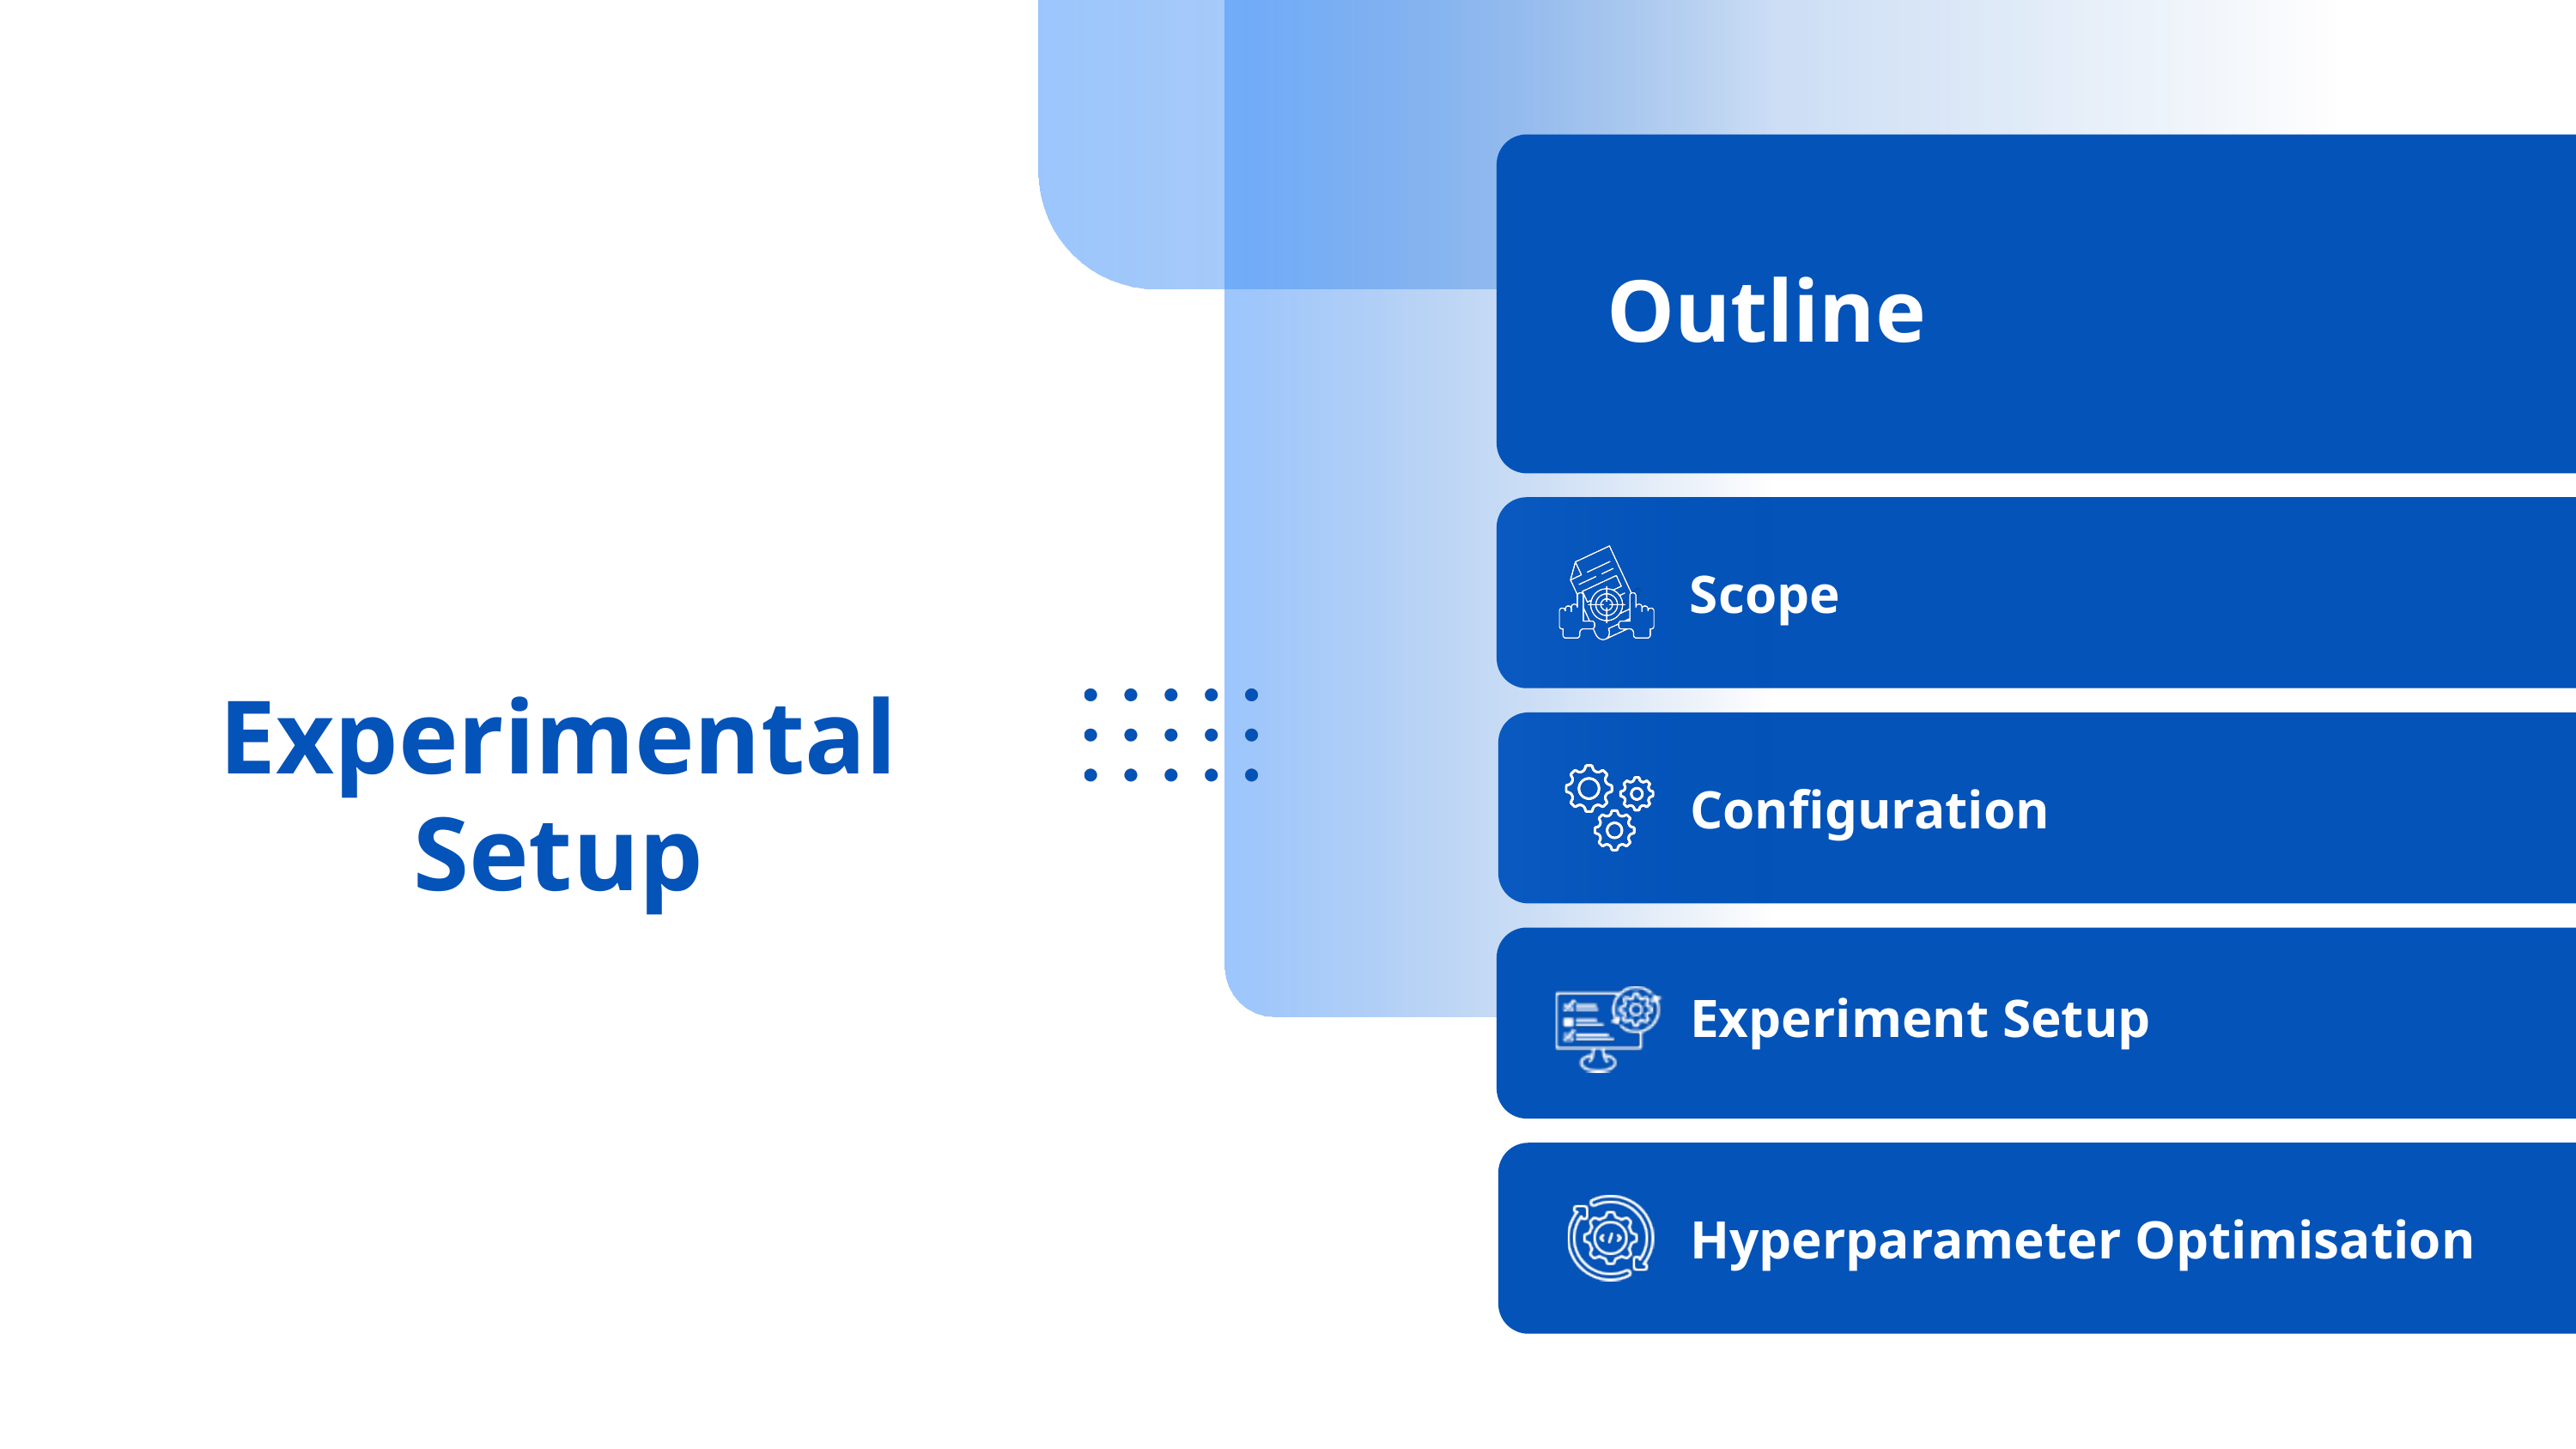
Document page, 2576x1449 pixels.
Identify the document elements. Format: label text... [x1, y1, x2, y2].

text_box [1440, 0, 1940, 154]
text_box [1498, 1142, 2576, 1334]
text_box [910, 155, 2087, 703]
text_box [1496, 927, 2576, 1119]
text_box [1084, 710, 1258, 783]
text_box Experimental Setup [100, 677, 1018, 911]
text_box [2090, 496, 2576, 688]
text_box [1498, 712, 2576, 904]
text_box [1496, 134, 2576, 474]
